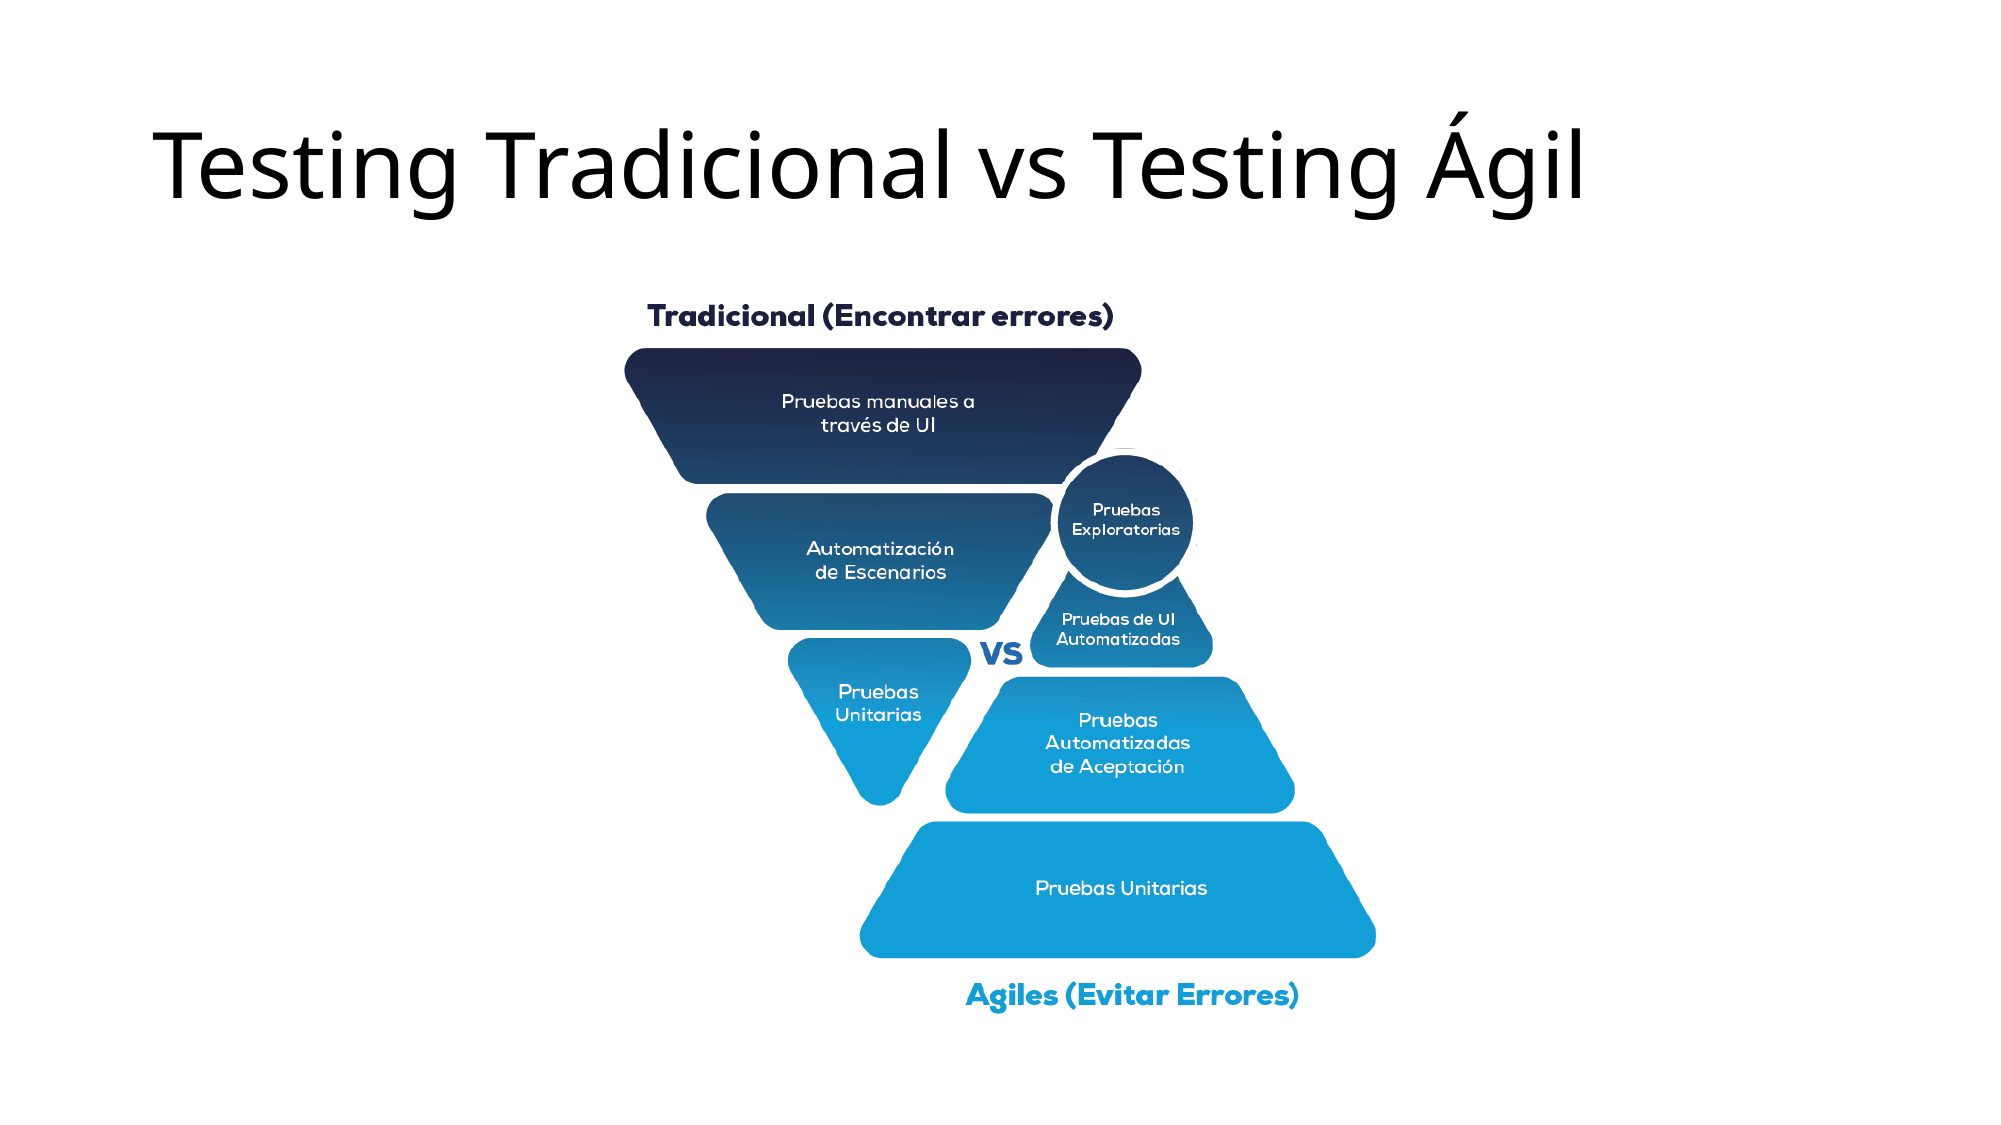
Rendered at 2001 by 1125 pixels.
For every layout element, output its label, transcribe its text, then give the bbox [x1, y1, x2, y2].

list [624, 299, 1376, 1014]
title Testing Tradicional vs Testing Ágil [137, 59, 1863, 278]
